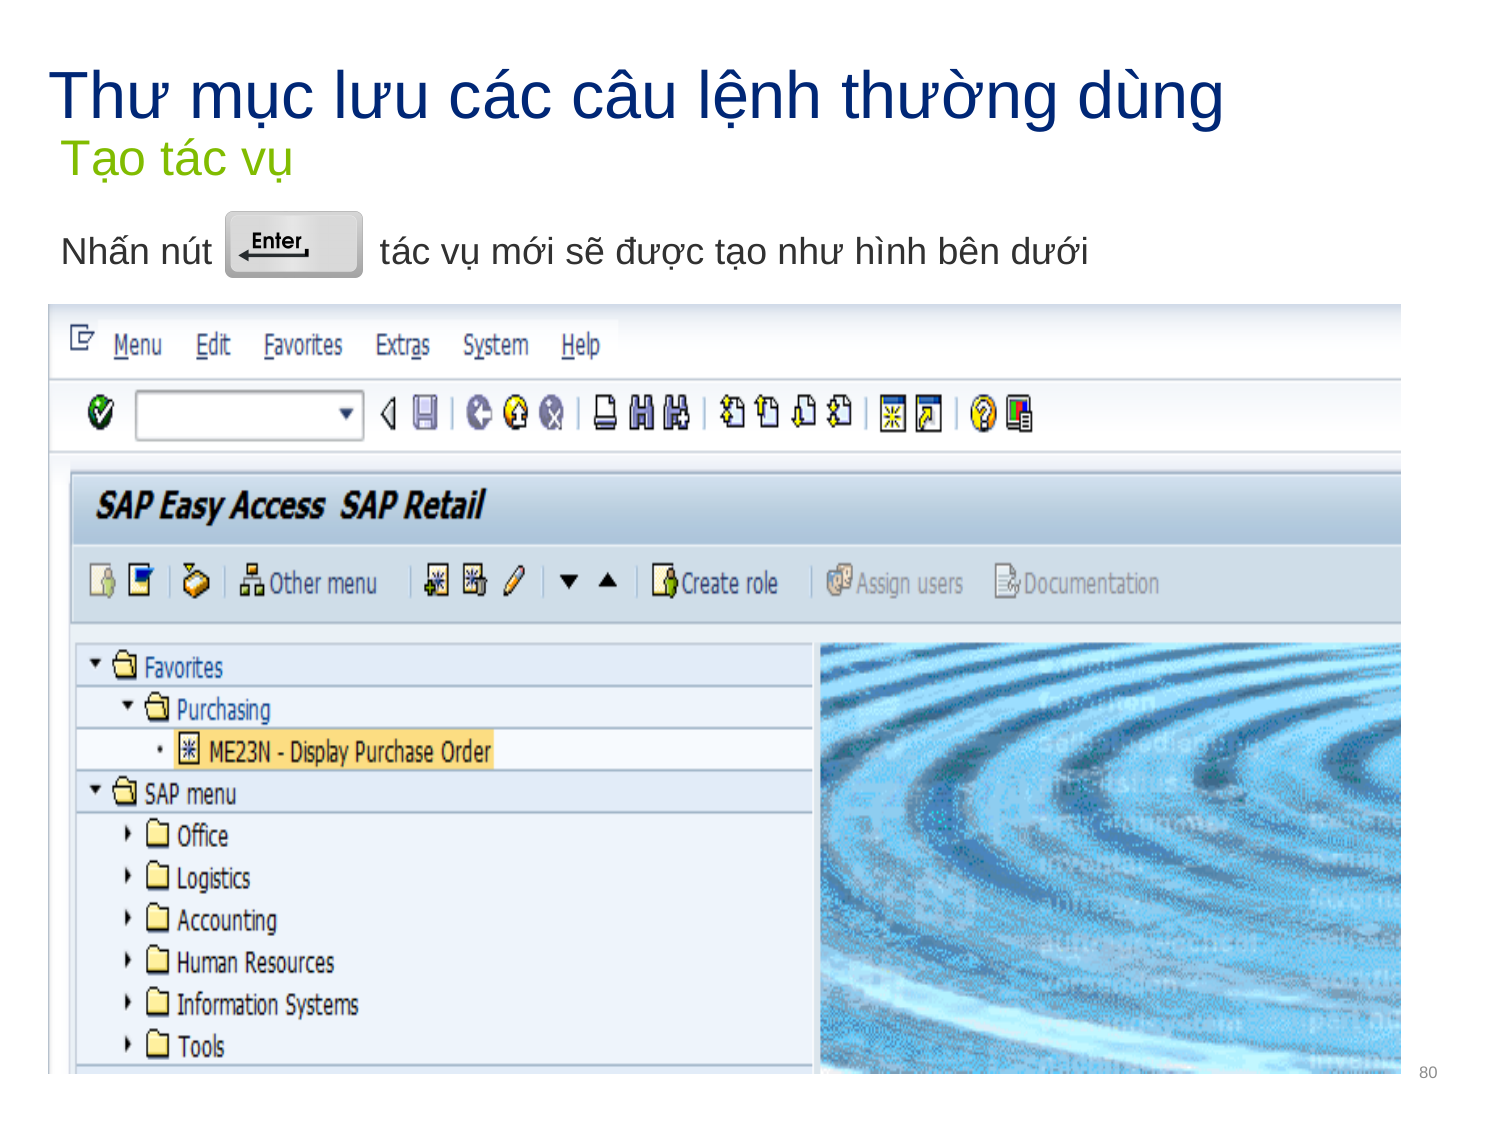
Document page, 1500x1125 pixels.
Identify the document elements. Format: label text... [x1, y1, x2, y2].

list Nhấn nút , tác vụ mới sẽ được tạo như hình bên dưới [360, 227, 1437, 285]
slide_number 80 [1307, 1051, 1438, 1093]
list Tạo tác vụ [60, 125, 1437, 227]
title Thư mục lưu các câu lệnh thường dùng [48, 51, 1425, 129]
list Nhấn nút , tác vụ mới sẽ được tạo như hình bên dưới [60, 227, 225, 285]
picture [224, 211, 363, 278]
picture [48, 304, 1401, 1074]
